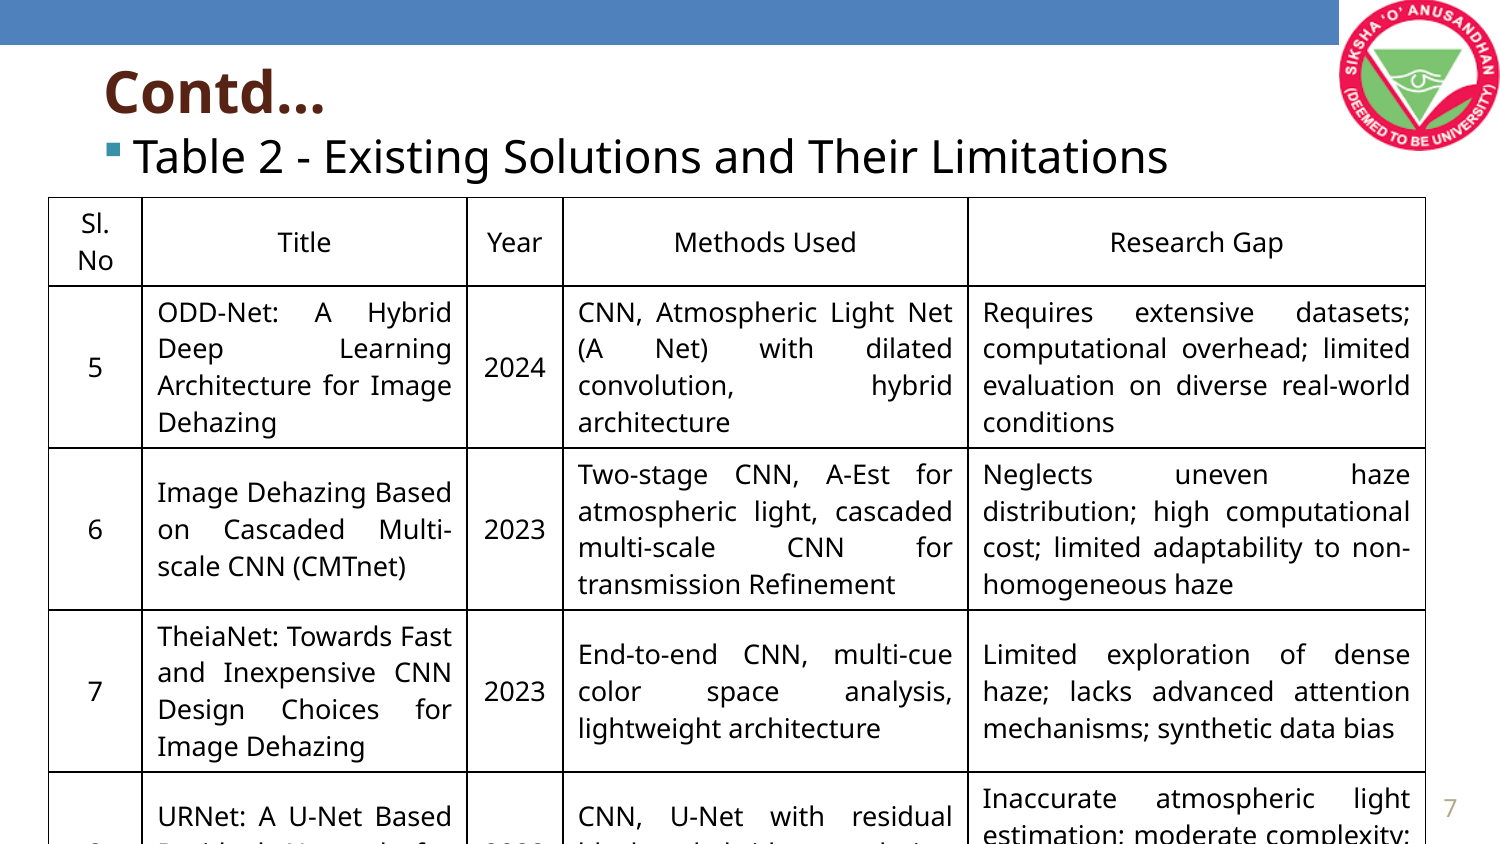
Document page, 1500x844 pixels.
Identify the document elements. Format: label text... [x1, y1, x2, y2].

table_cell 6 [49, 449, 141, 609]
table_cell ODD-Net: A Hybrid Deep Learning Architecture for Image Dehazing [143, 287, 466, 447]
picture [1339, 0, 1500, 151]
table_cell Image Dehazing Based on Cascaded Multi-scale CNN (CMTnet) [143, 449, 466, 609]
table_cell URNet: A U-Net Based Residual Network for Image Dehazing [143, 773, 466, 844]
table_header Sl. No [49, 198, 141, 285]
table_cell Limited exploration of dense haze; lacks advanced attention mechanisms; synthetic data bias [969, 611, 1425, 771]
table_cell CNN, Atmospheric Light Net (A Net) with dilated convolution, hybrid architecture [564, 287, 967, 447]
table_cell 8 [49, 773, 141, 844]
table_header Title [143, 198, 466, 285]
table_header Year [468, 198, 562, 285]
table_cell Requires extensive datasets; computational overhead; limited evaluation on diverse real-world conditions [969, 287, 1425, 447]
table_cell 7 [49, 611, 141, 771]
table_cell 2022 [468, 773, 562, 844]
text_box 7 [1426, 775, 1488, 835]
table_cell 2023 [468, 449, 562, 609]
table_cell 5 [49, 287, 141, 447]
table_cell TheiaNet: Towards Fast and Inexpensive CNN Design Choices for Image Dehazing [143, 611, 466, 771]
table_cell End-to-end CNN, multi-cue color space analysis, lightweight architecture [564, 611, 967, 771]
table_cell CNN, U-Net with residual blocks, hybrid convolution (standard + dilated) [564, 773, 967, 844]
table_cell Neglects uneven haze distribution; high computational cost; limited adaptability to non-homogeneous haze [969, 449, 1425, 609]
text_box Contd… [88, 41, 1336, 120]
table_cell 2024 [468, 287, 562, 447]
table_cell Two-stage CNN, A-Est for atmospheric light, cascaded multi-scale CNN for transmission Refinement [564, 449, 967, 609]
text_box Table 2 - Existing Solutions and Their Limitations [88, 120, 1466, 180]
table_header Research Gap [969, 198, 1425, 285]
table_cell Inaccurate atmospheric light estimation; moderate complexity; limited performance on dense haze [969, 773, 1425, 844]
table_cell 2023 [468, 611, 562, 771]
table_header Methods Used [564, 198, 967, 285]
